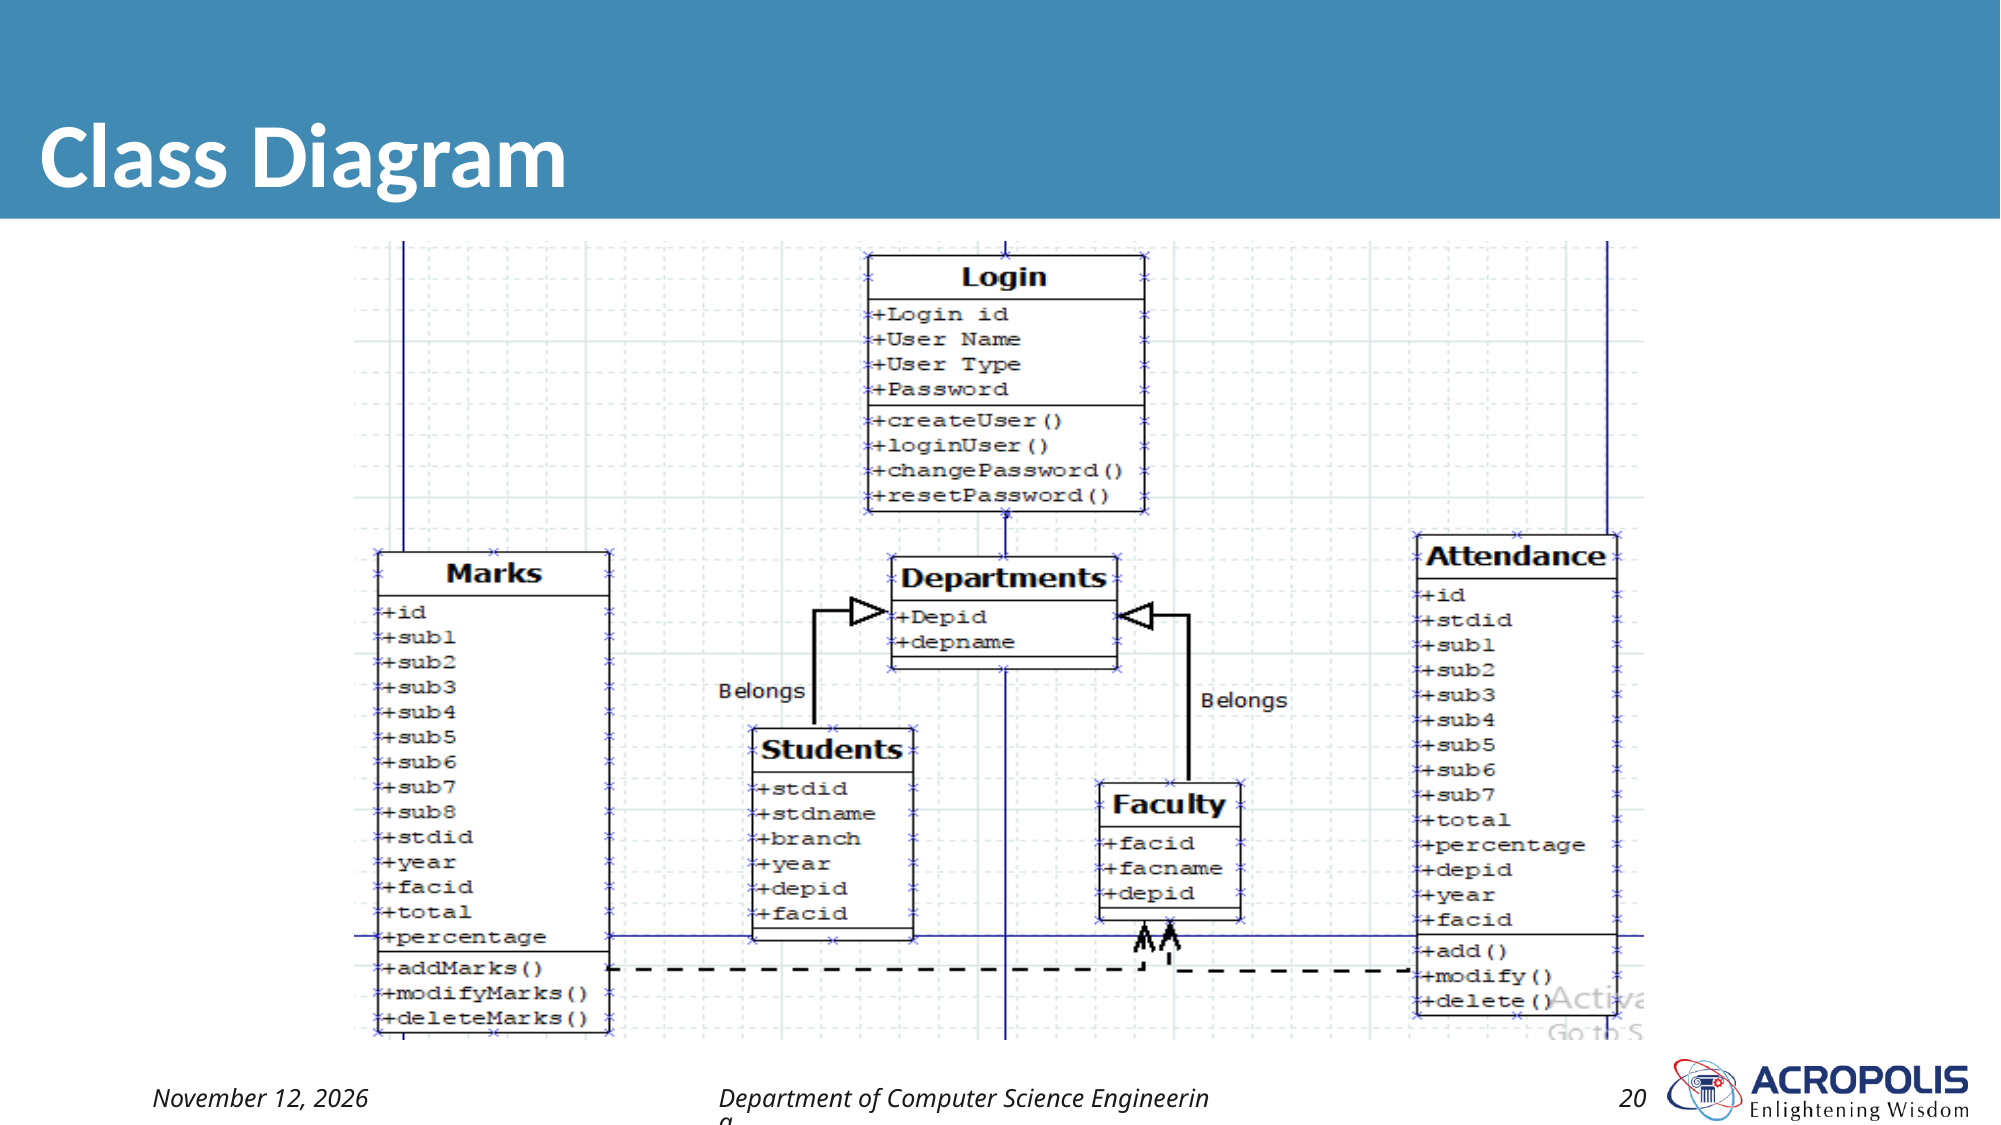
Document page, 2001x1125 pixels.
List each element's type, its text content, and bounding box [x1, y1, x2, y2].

picture [1667, 1059, 1968, 1121]
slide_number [137, 1076, 663, 1122]
title Class Diagram [25, 0, 1974, 214]
picture [354, 241, 1644, 1040]
footer Department of Computer Science Engineering [703, 1076, 1229, 1122]
slide_number 20 [1436, 1076, 1662, 1122]
